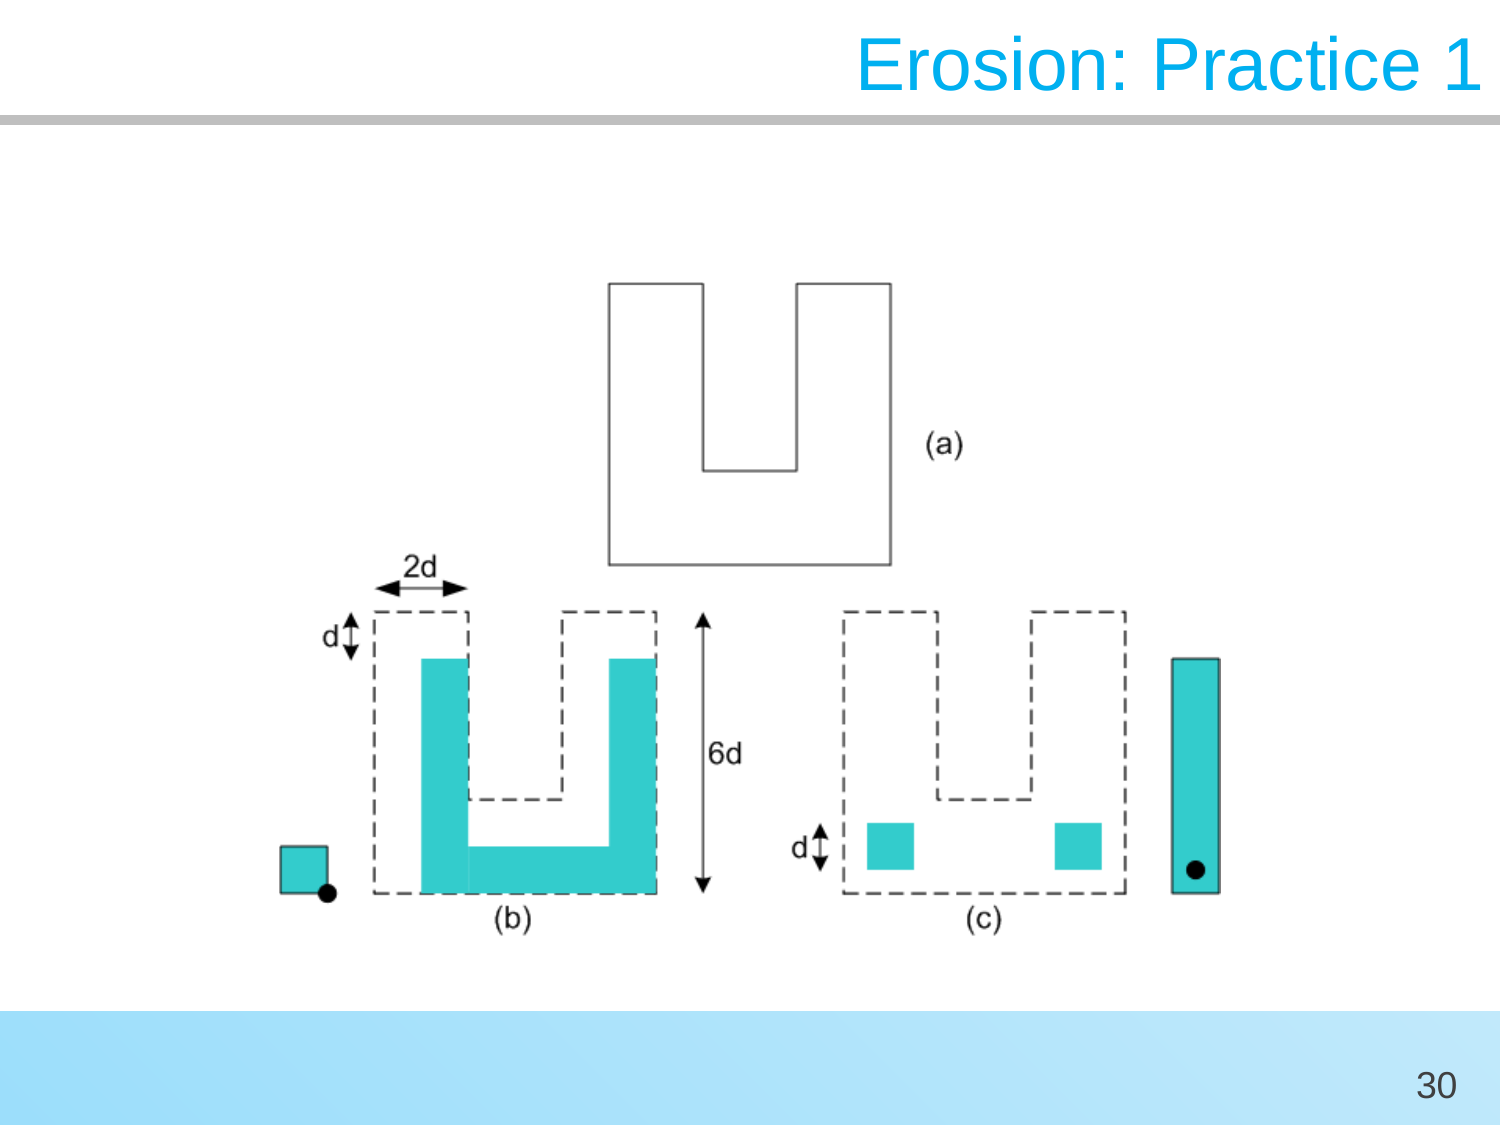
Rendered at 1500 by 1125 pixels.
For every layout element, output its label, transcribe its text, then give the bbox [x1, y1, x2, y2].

picture [279, 282, 1221, 940]
title Erosion: Practice 1 [0, 0, 1500, 122]
